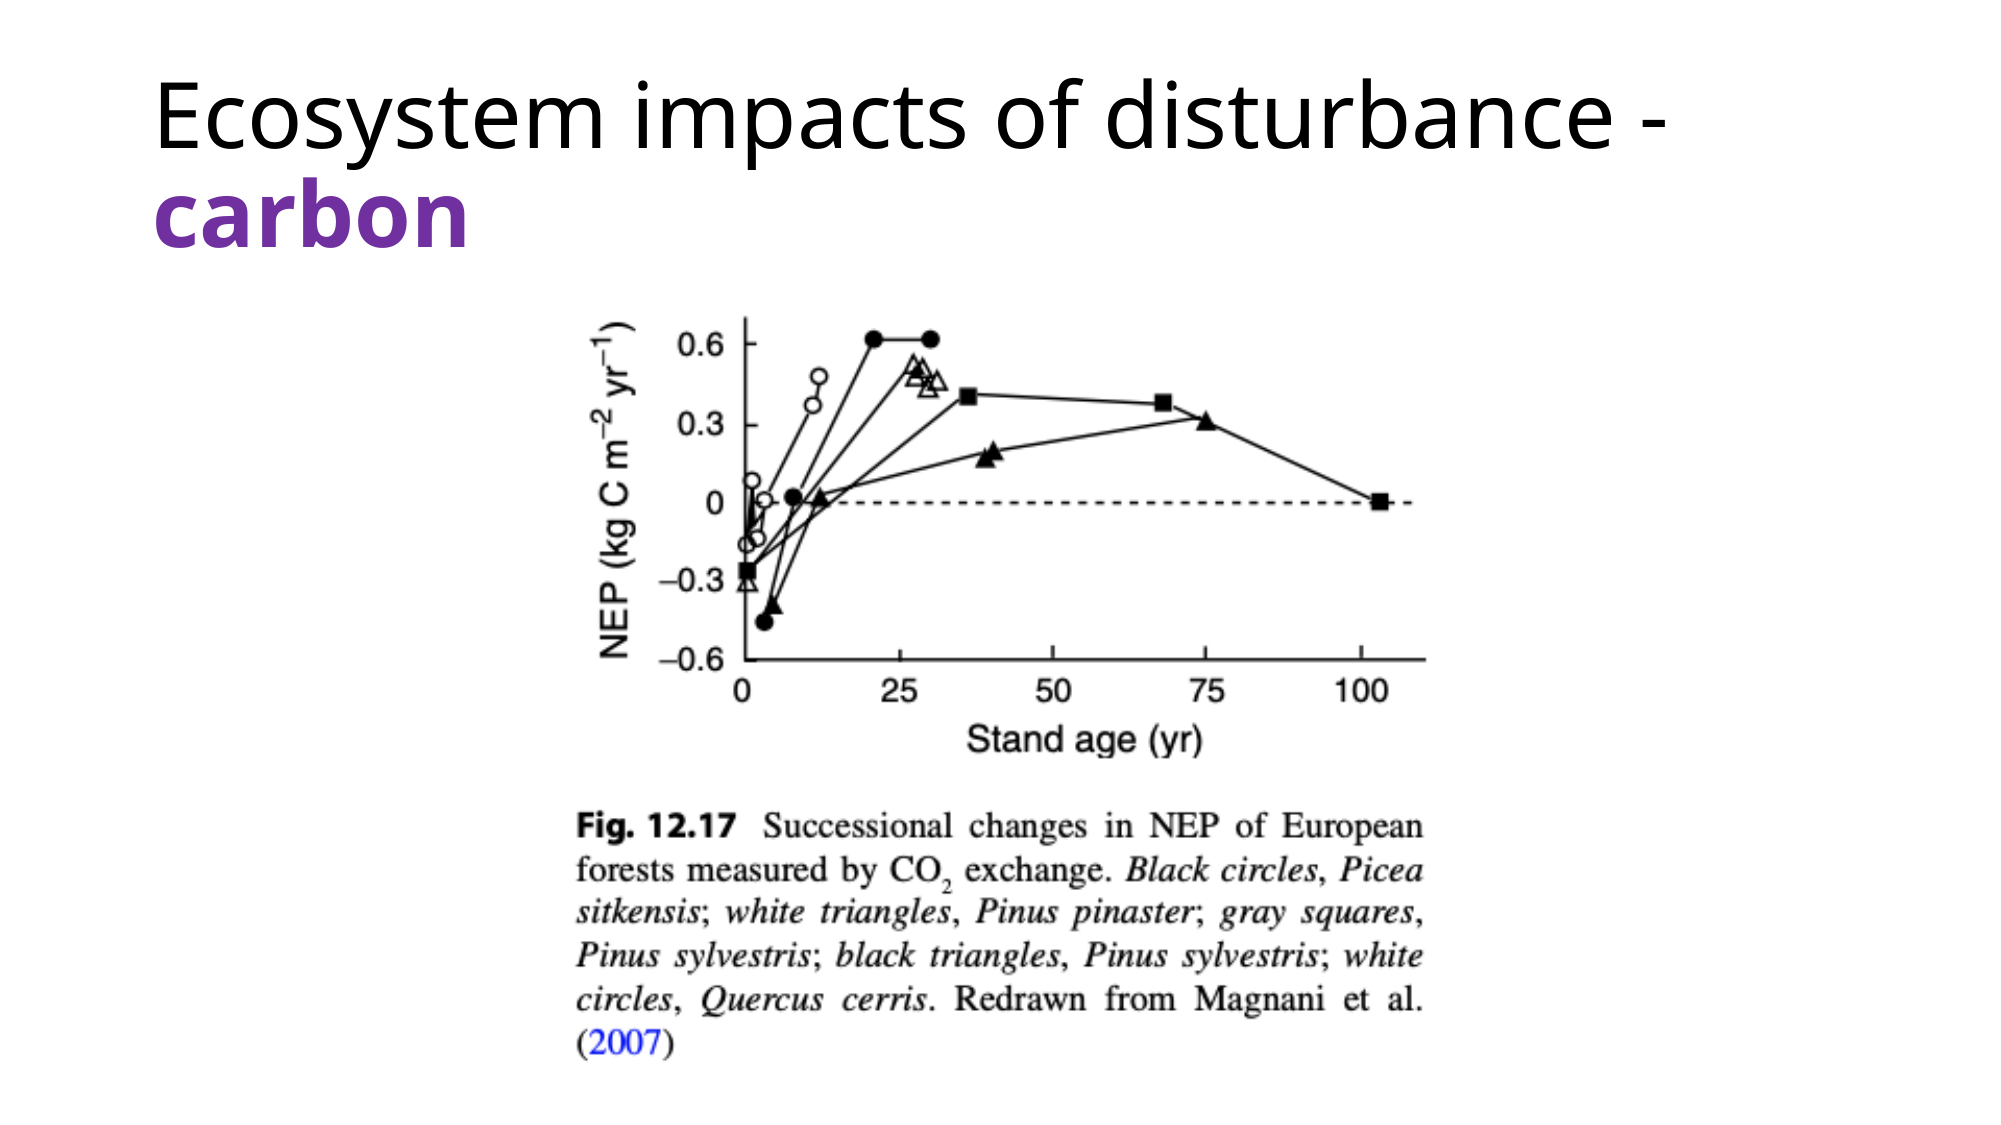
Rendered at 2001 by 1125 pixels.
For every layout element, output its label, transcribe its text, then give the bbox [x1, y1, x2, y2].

title Ecosystem impacts of disturbance - carbon [137, 59, 1863, 278]
picture [538, 277, 1462, 1086]
